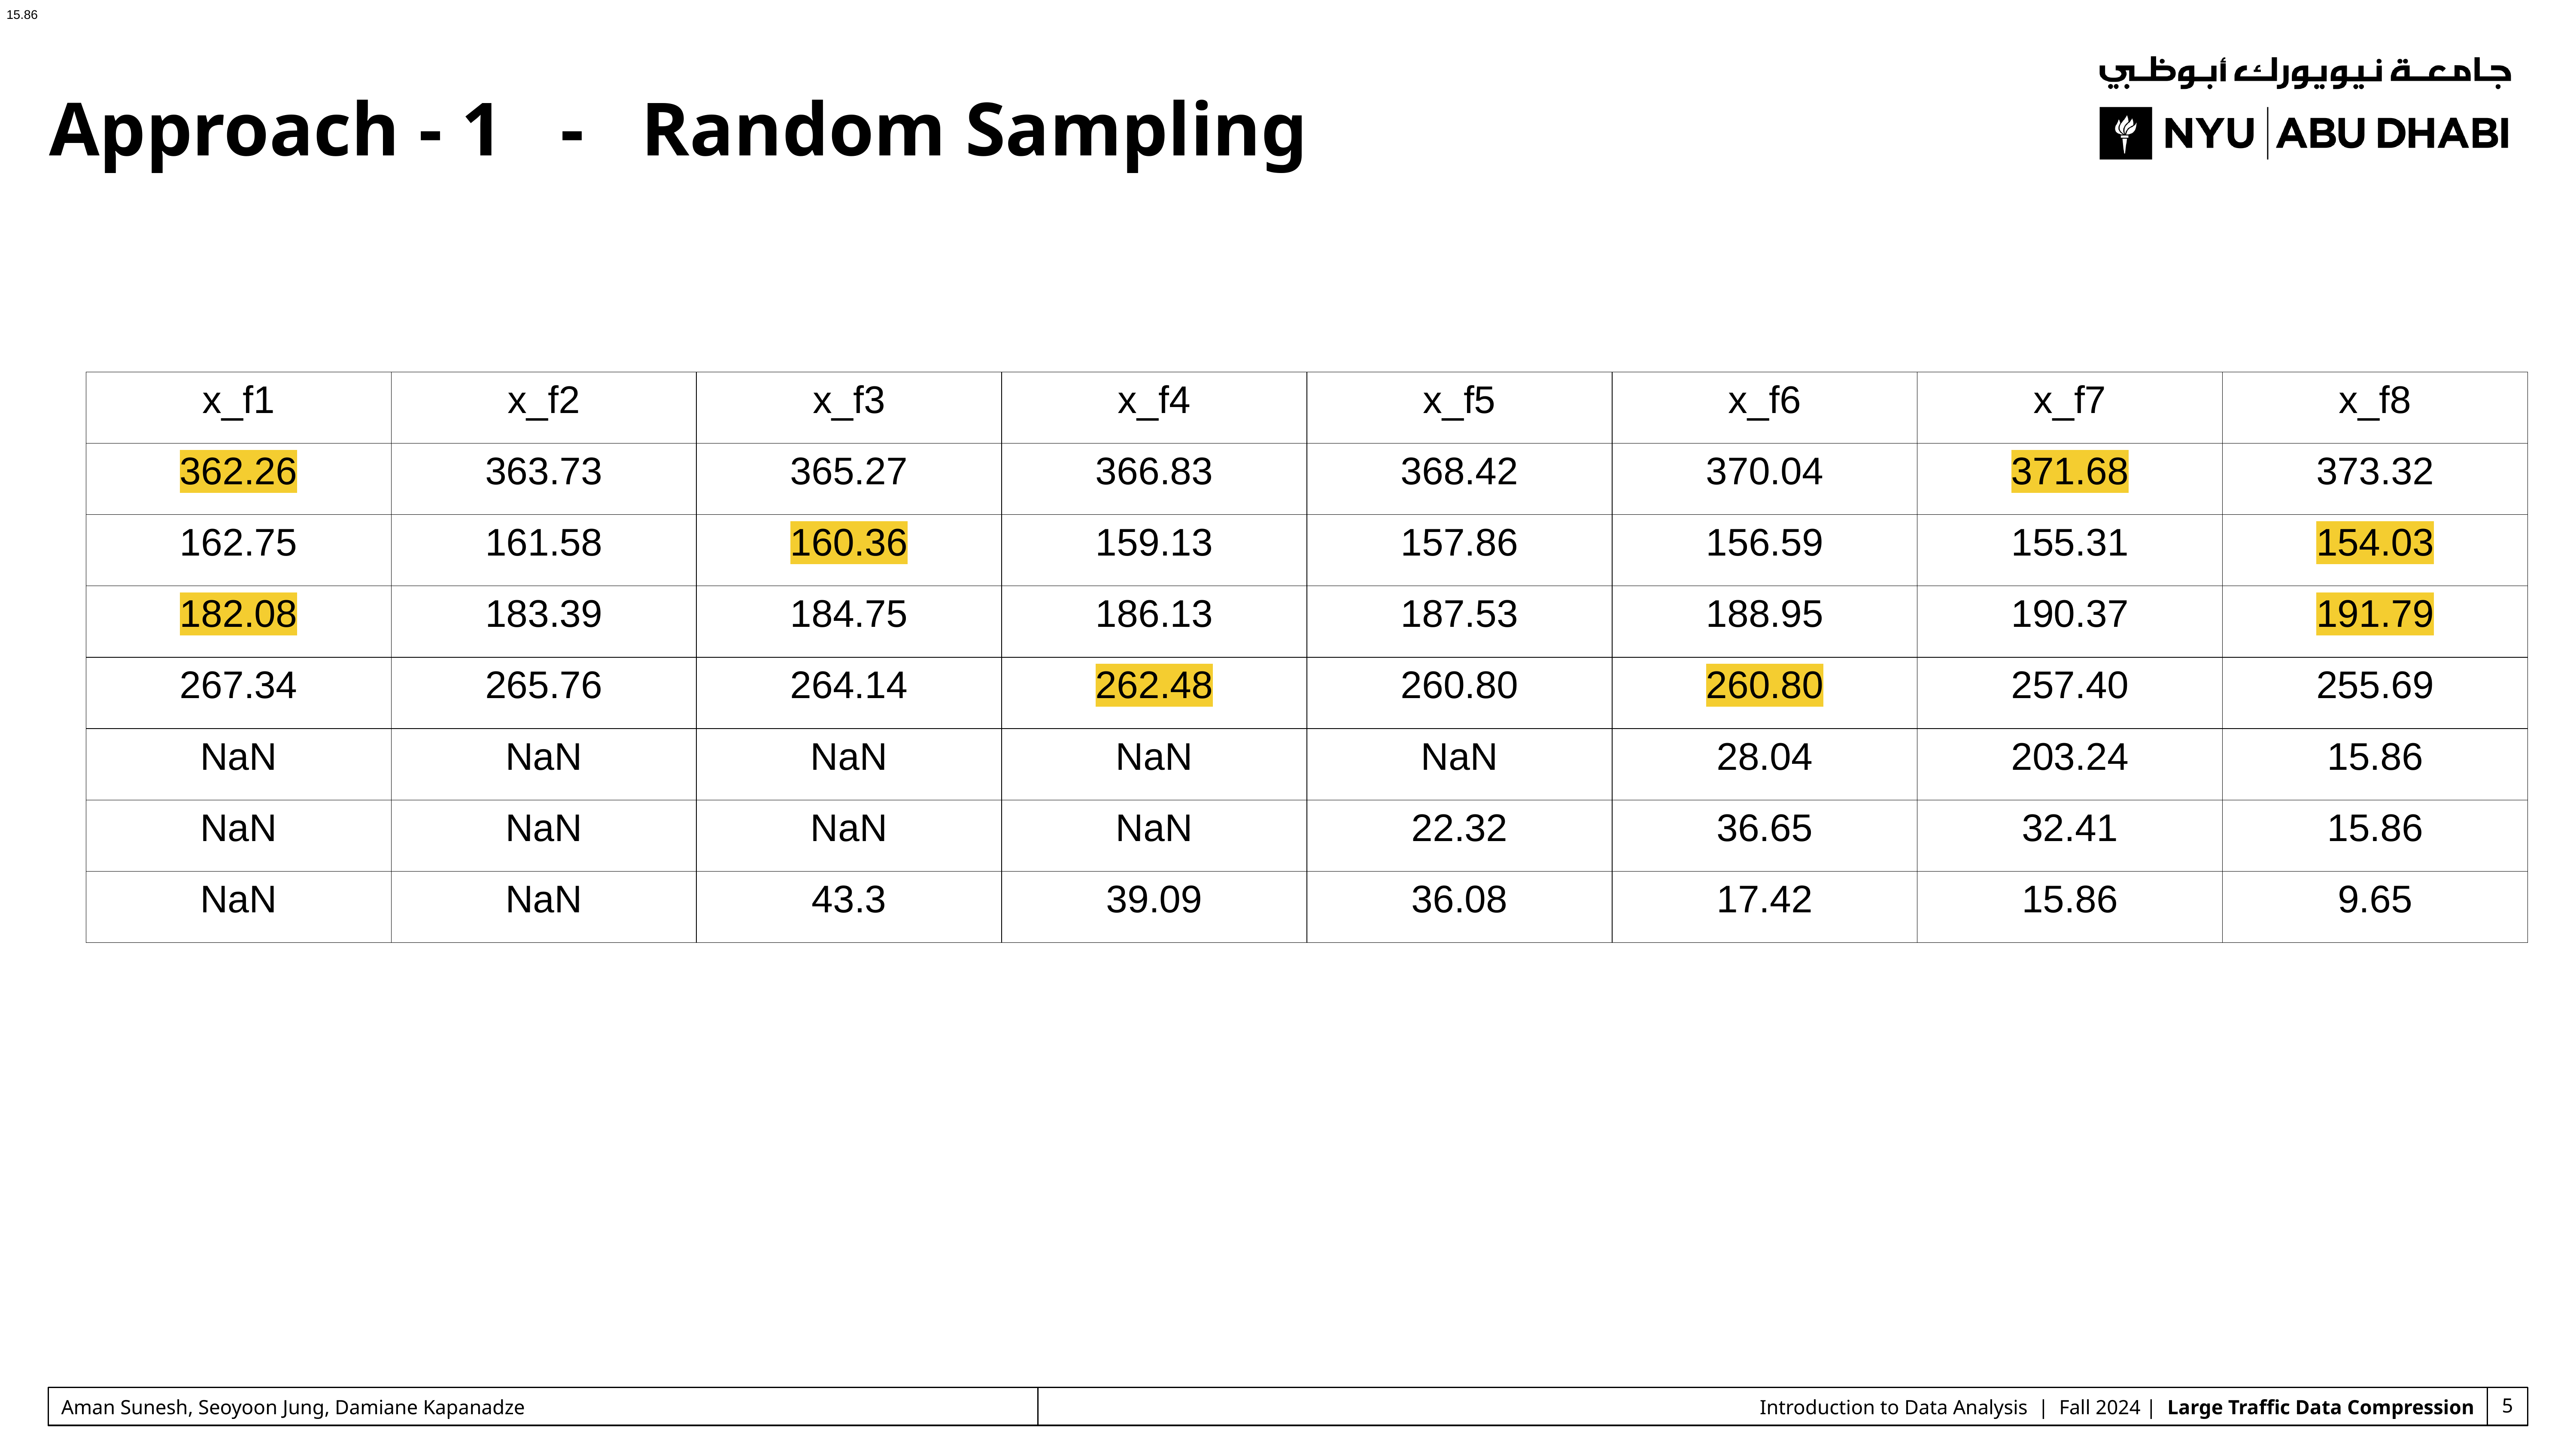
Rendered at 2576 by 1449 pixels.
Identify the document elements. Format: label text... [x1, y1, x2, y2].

table_cell NaN [86, 729, 391, 800]
table_header x_f2 [392, 372, 696, 443]
title Approach - 1 - Random Sampling [49, 48, 2100, 170]
text_box 15.86 [0, 0, 212, 28]
table_cell 188.95 [1613, 586, 1917, 657]
table_cell 373.32 [2223, 444, 2527, 514]
table_cell 15.86 [2223, 729, 2527, 800]
table_header x_f5 [1307, 372, 1612, 443]
table_cell 265.76 [392, 658, 696, 728]
table_cell 159.13 [1002, 515, 1306, 586]
table_cell 267.34 [86, 658, 391, 728]
table_cell NaN [697, 729, 1001, 800]
table_cell 43.3 [697, 872, 1001, 942]
table_cell 264.14 [697, 658, 1001, 728]
table_cell 187.53 [1307, 586, 1612, 657]
table_cell 366.83 [1002, 444, 1306, 514]
table_header x_f3 [697, 372, 1001, 443]
table_cell 22.32 [1307, 800, 1612, 871]
table_cell 255.69 [2223, 658, 2527, 728]
table_cell 39.09 [1002, 872, 1306, 942]
table_cell 184.75 [697, 586, 1001, 657]
table_cell 15.86 [2223, 800, 2527, 871]
table_cell NaN [392, 872, 696, 942]
table_cell 365.27 [697, 444, 1001, 514]
picture [0, 0, 2576, 542]
table_cell 257.40 [1917, 658, 2222, 728]
slide_number ‹#› [2488, 1387, 2528, 1426]
table_cell 154.03 [2223, 515, 2527, 586]
table_cell NaN [86, 872, 391, 942]
table_cell 32.41 [1917, 800, 2222, 871]
table_cell 157.86 [1307, 515, 1612, 586]
table_cell 156.59 [1613, 515, 1917, 586]
table_cell 203.24 [1917, 729, 2222, 800]
table_header x_f7 [1917, 372, 2222, 443]
table_cell 262.48 [1002, 658, 1306, 728]
table_header x_f4 [1002, 372, 1306, 443]
table_cell 182.08 [86, 586, 391, 657]
table_cell 28.04 [1613, 729, 1917, 800]
table_cell 17.42 [1613, 872, 1917, 942]
table_cell 160.36 [697, 515, 1001, 586]
table_cell 183.39 [392, 586, 696, 657]
table_cell 9.65 [2223, 872, 2527, 942]
table_header x_f6 [1613, 372, 1917, 443]
table_cell 162.75 [86, 515, 391, 586]
table_cell 368.42 [1307, 444, 1612, 514]
table_cell 36.08 [1307, 872, 1612, 942]
table_cell NaN [1002, 729, 1306, 800]
table_cell 36.65 [1613, 800, 1917, 871]
table_cell NaN [1307, 729, 1612, 800]
table_header x_f1 [86, 372, 391, 443]
table_cell 370.04 [1613, 444, 1917, 514]
table_cell NaN [697, 800, 1001, 871]
table_header x_f8 [2223, 372, 2527, 443]
table_cell 190.37 [1917, 586, 2222, 657]
table_cell NaN [392, 729, 696, 800]
list Introduction to Data Analysis | Fall 2024 | Large Traffic Data Compression [1037, 1387, 2488, 1426]
table_cell 260.80 [1307, 658, 1612, 728]
table_cell 191.79 [2223, 586, 2527, 657]
table_cell 362.26 [86, 444, 391, 514]
table_cell 186.13 [1002, 586, 1306, 657]
table_cell 15.86 [1917, 872, 2222, 942]
table_cell 155.31 [1917, 515, 2222, 586]
table_cell NaN [86, 800, 391, 871]
table_cell 371.68 [1917, 444, 2222, 514]
table_cell 161.58 [392, 515, 696, 586]
table_cell 363.73 [392, 444, 696, 514]
table_cell NaN [1002, 800, 1306, 871]
picture [3, 1005, 2574, 1449]
table_cell 260.80 [1613, 658, 1917, 728]
list Aman Sunesh, Seoyoon Jung, Damiane Kapanadze [48, 1387, 1037, 1426]
table_cell NaN [392, 800, 696, 871]
